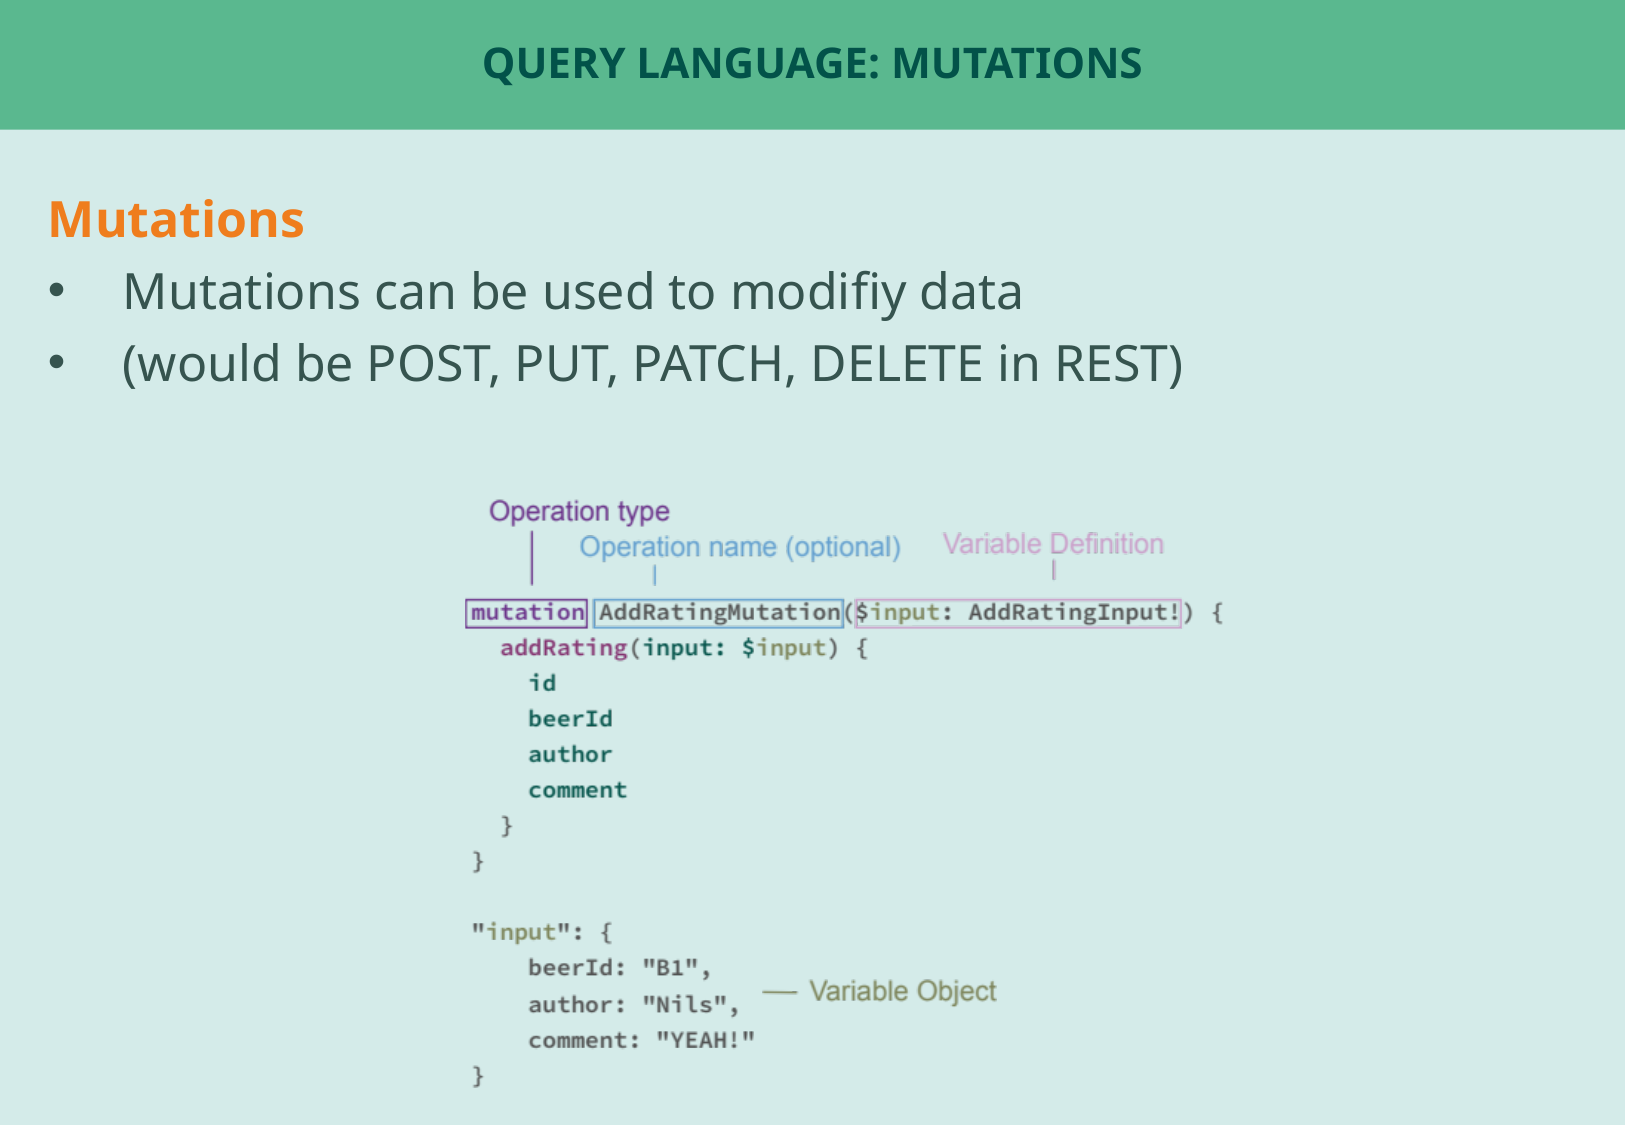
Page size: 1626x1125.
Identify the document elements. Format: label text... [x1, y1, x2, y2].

text_box Mutations Mutations can be used to modifiy data (would be POST, PUT, PATCH, DELETE in REST) [33, 168, 1592, 399]
title query Language: Mutations [0, 0, 1625, 130]
picture [465, 497, 1223, 1125]
